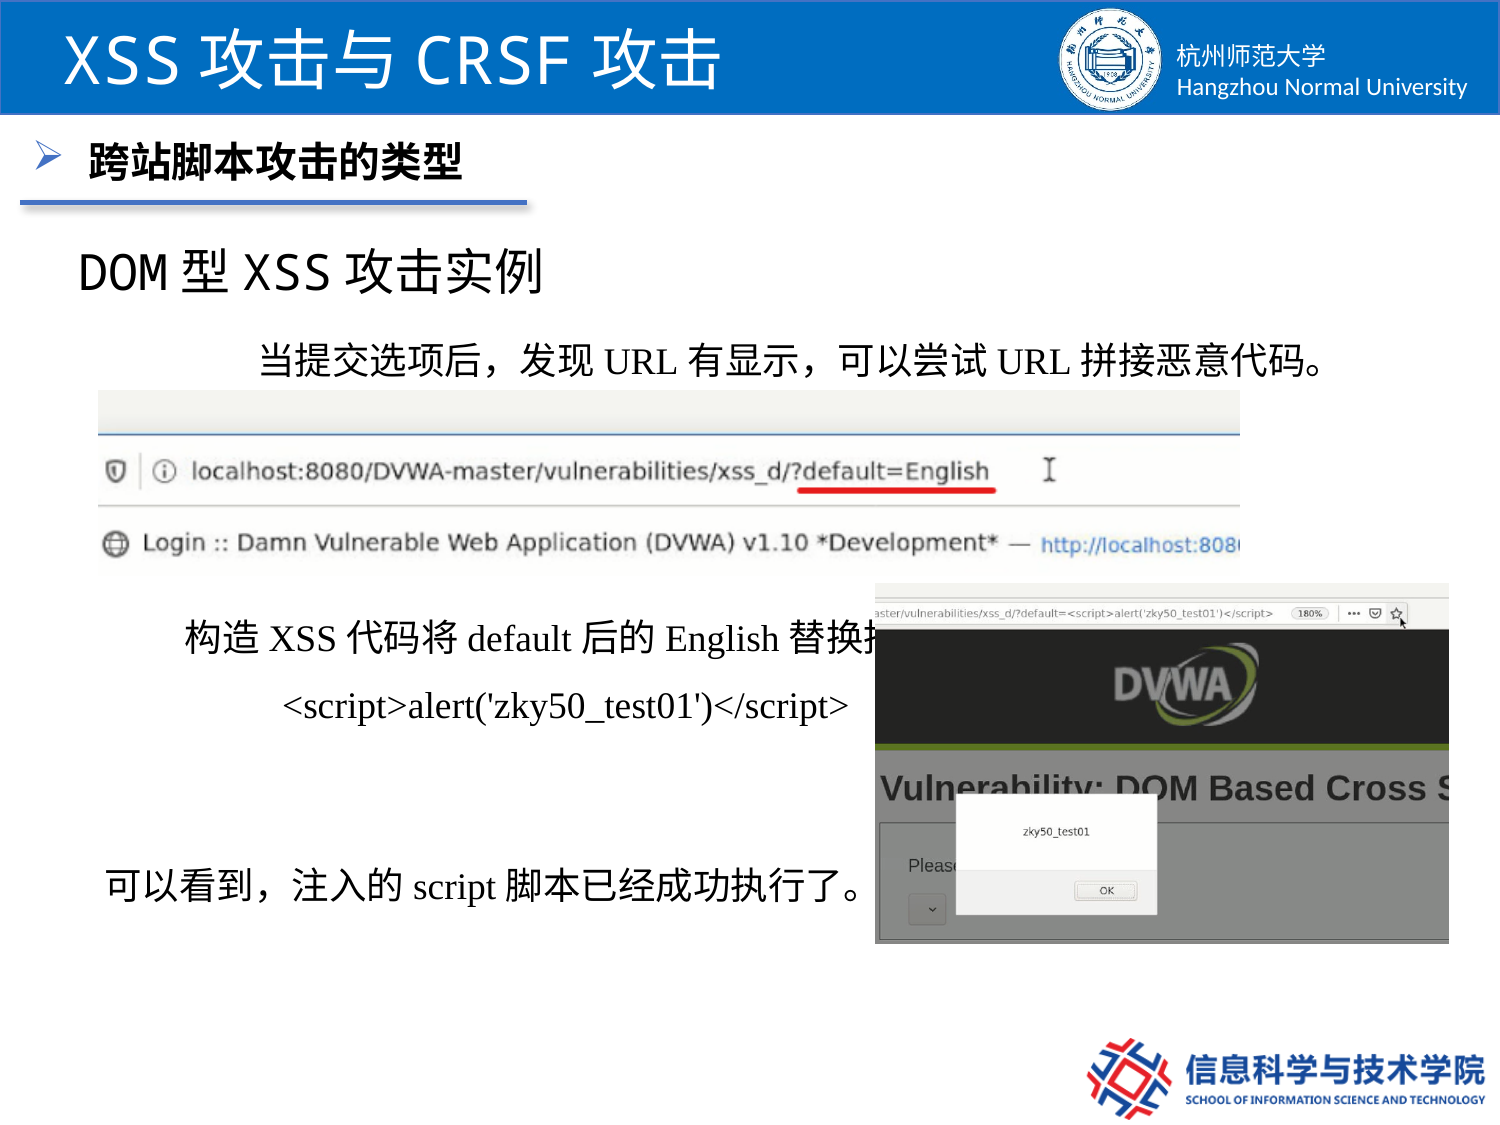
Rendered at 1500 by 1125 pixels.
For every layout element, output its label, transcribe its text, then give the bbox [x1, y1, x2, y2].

text_box 可以看到，注入的script脚本已经成功执行了。 [89, 854, 875, 915]
text_box [0, 0, 1500, 115]
picture [875, 583, 1449, 944]
text_box XSS攻击与CRSF攻击 [5, 11, 783, 103]
text_box 构造XSS代码将default后的English替换掉 <script>alert('zky50_test01')</script> [19, 584, 875, 869]
text_box 杭州师范大学 Hangzhou Normal University [1163, 32, 1500, 108]
text_box 跨站脚本攻击的类型 [17, 127, 750, 243]
picture [1072, 1037, 1500, 1122]
text_box 当提交选项后，发现URL有显示，可以尝试URL拼接恶意代码。 [92, 306, 1398, 389]
text_box DOM型XSS攻击实例 [63, 202, 677, 308]
picture [1057, 6, 1163, 112]
picture [98, 390, 1240, 576]
